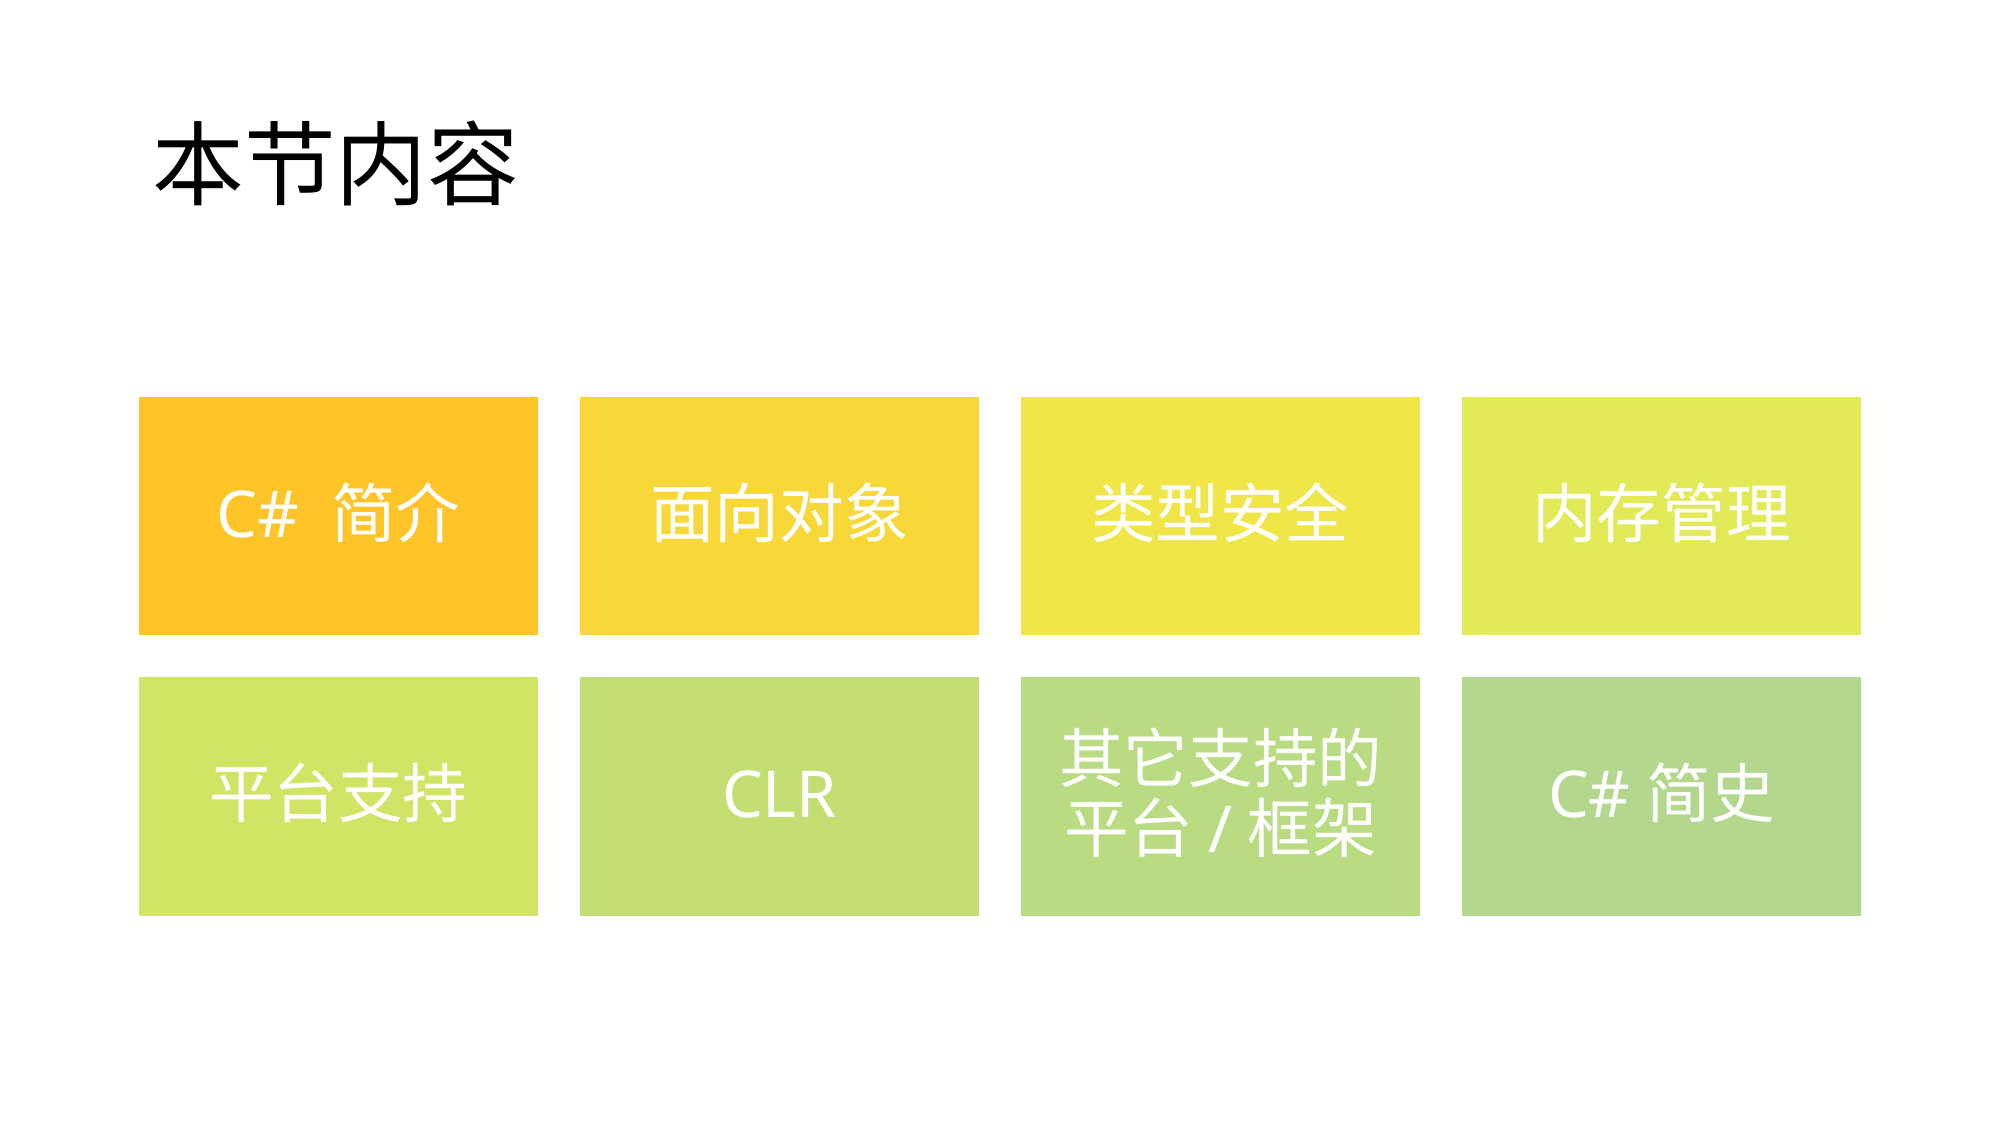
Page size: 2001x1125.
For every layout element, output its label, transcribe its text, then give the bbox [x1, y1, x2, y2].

title 本节内容 [137, 59, 1863, 278]
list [137, 299, 1863, 1014]
